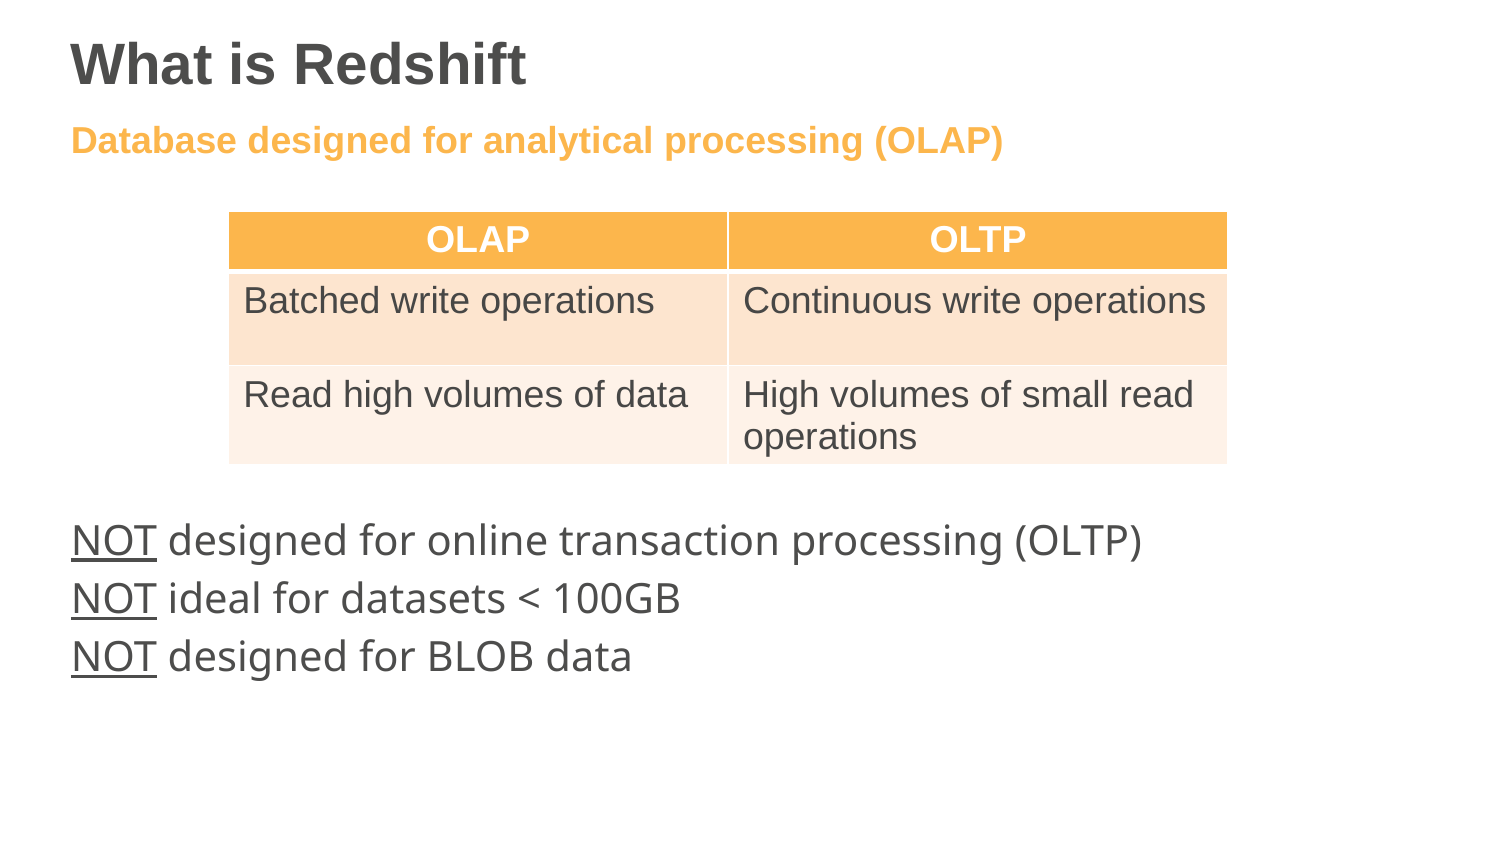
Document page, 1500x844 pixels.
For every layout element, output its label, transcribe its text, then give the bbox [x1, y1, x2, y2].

list Database designed for analytical processing (OLAP) NOT designed for online transaction processing (OLTP) NOT ideal for datasets < 100GB NOT designed for BLOB data [55, 108, 1402, 749]
title What is Redshift [55, 18, 1402, 108]
table_cell High volumes of small read operations [729, 366, 1227, 464]
table_header OLAP [229, 212, 727, 269]
table_cell Batched write operations [229, 274, 727, 365]
table_cell Read high volumes of data [229, 366, 727, 464]
table_header OLTP [729, 212, 1227, 269]
table_cell Continuous write operations [729, 274, 1227, 365]
